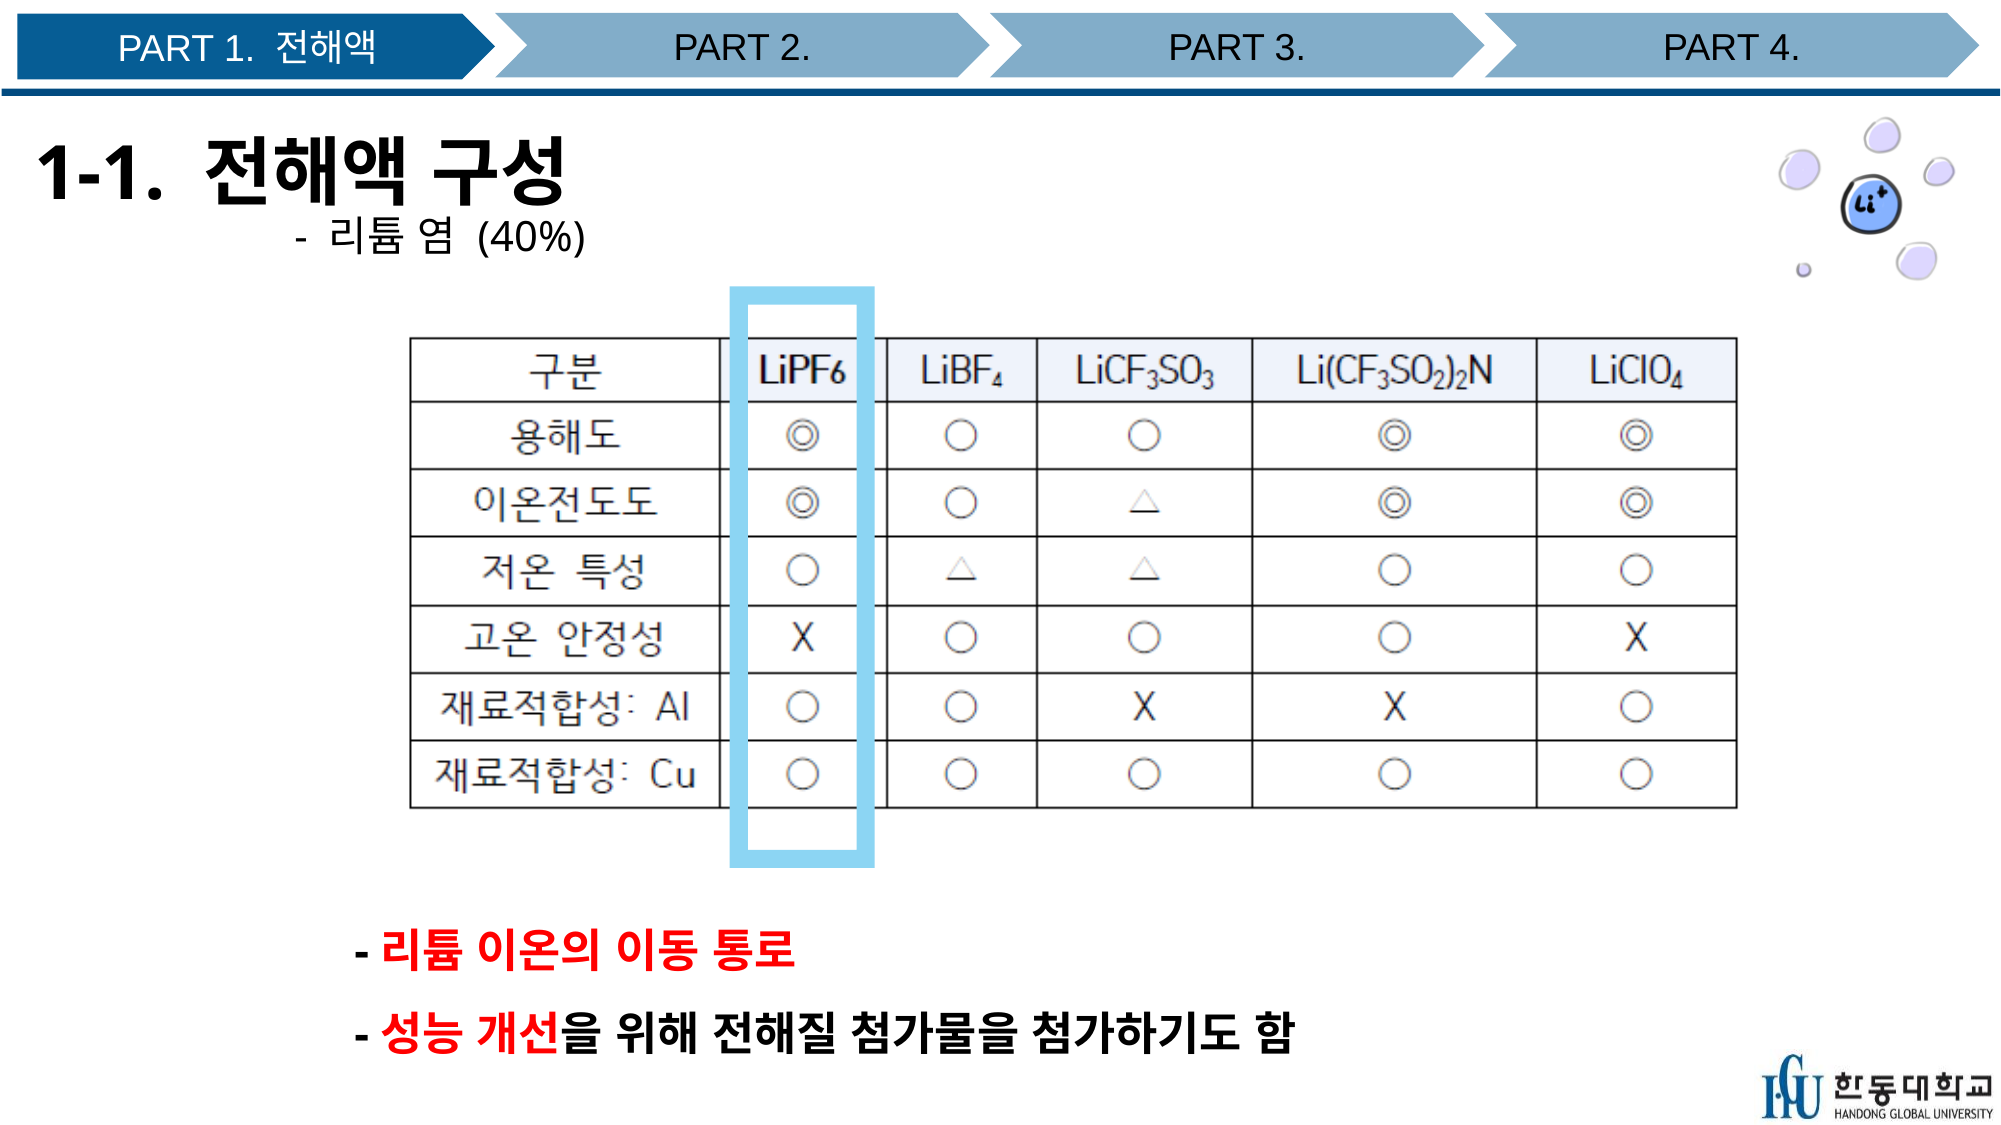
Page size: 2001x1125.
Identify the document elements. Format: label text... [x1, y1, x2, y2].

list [408, 332, 1740, 815]
text_box PART 3. [987, 11, 1487, 79]
picture [1754, 1049, 2000, 1125]
text_box [729, 815, 876, 869]
text_box [729, 285, 876, 332]
text_box -리튬 이온의 이동 통로 -성능 개선을 위해 전해질 첨가물을 첨가하기도 함 [339, 887, 1709, 1067]
picture [1739, 99, 1992, 307]
text_box PART 2. [492, 11, 992, 79]
text_box 1-1. 전해액 구성 - 리튬 염 (40%) [0, 119, 756, 277]
text_box PART 4. [1482, 11, 1981, 79]
text_box PART 1. 전해액 [16, 12, 497, 81]
